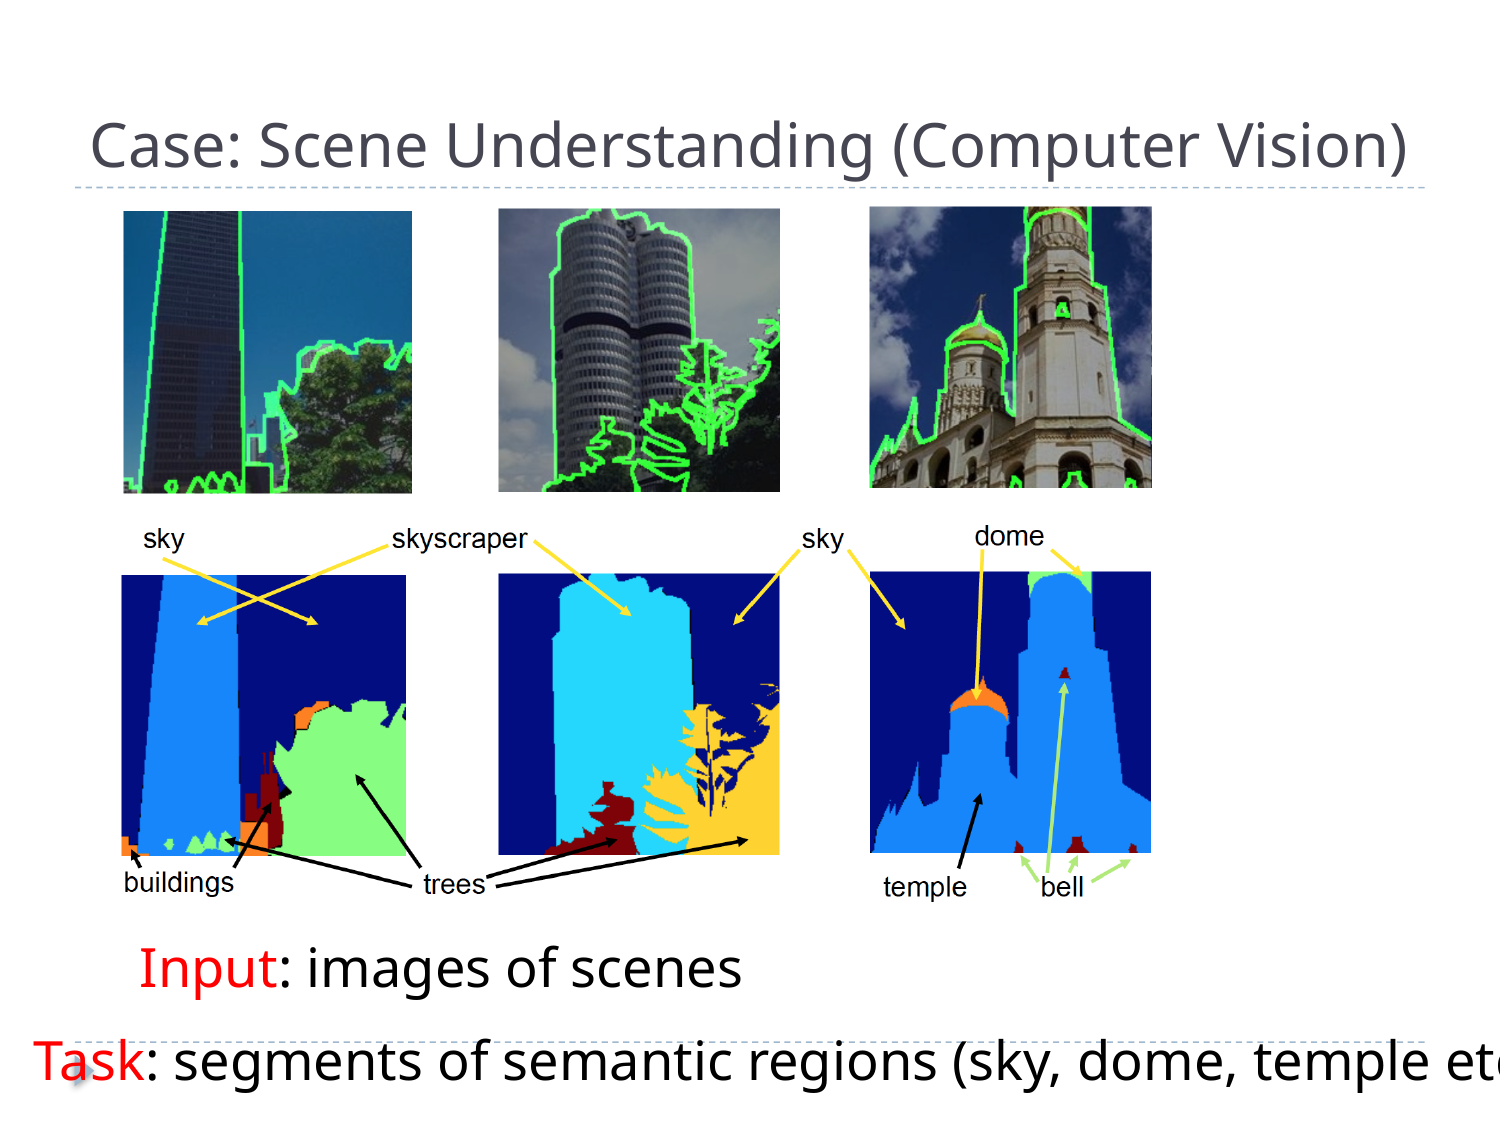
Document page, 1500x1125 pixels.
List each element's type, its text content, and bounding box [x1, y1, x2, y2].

text_box Task: segments of semantic regions (sky, dome, temple etc.) [19, 1019, 1500, 1099]
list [99, 199, 1201, 954]
text_box Input: images of scenes [125, 966, 900, 1007]
title Case: Scene Understanding (Computer Vision) [75, 24, 1425, 188]
